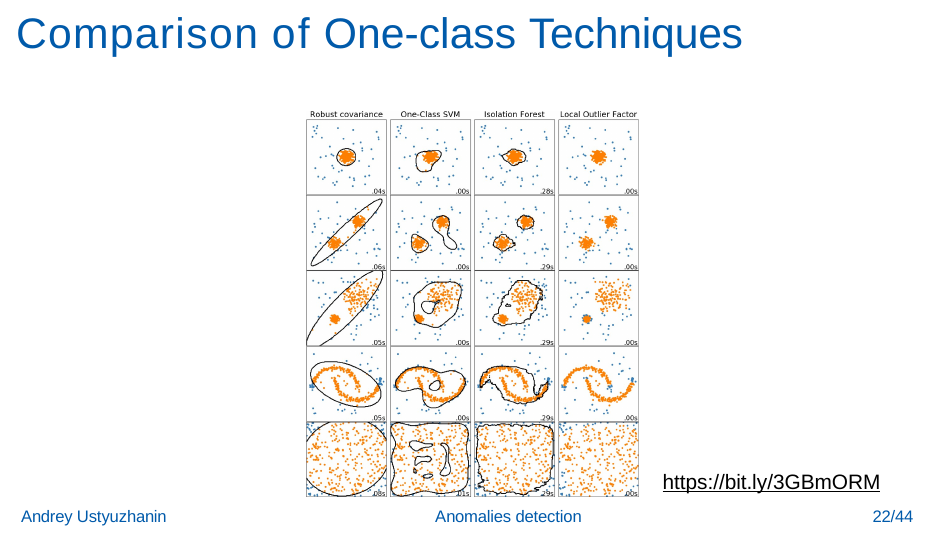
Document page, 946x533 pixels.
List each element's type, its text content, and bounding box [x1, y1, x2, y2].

slide_number Andrey Ustyuzhanin [18, 502, 223, 533]
picture [306, 111, 639, 497]
title Comparison of One-class Techniques [13, 3, 877, 95]
slide_number 22/44 [870, 502, 933, 533]
text_box https://bit.ly/3GBmORM [647, 461, 907, 502]
footer Anomalies detection [433, 504, 623, 533]
